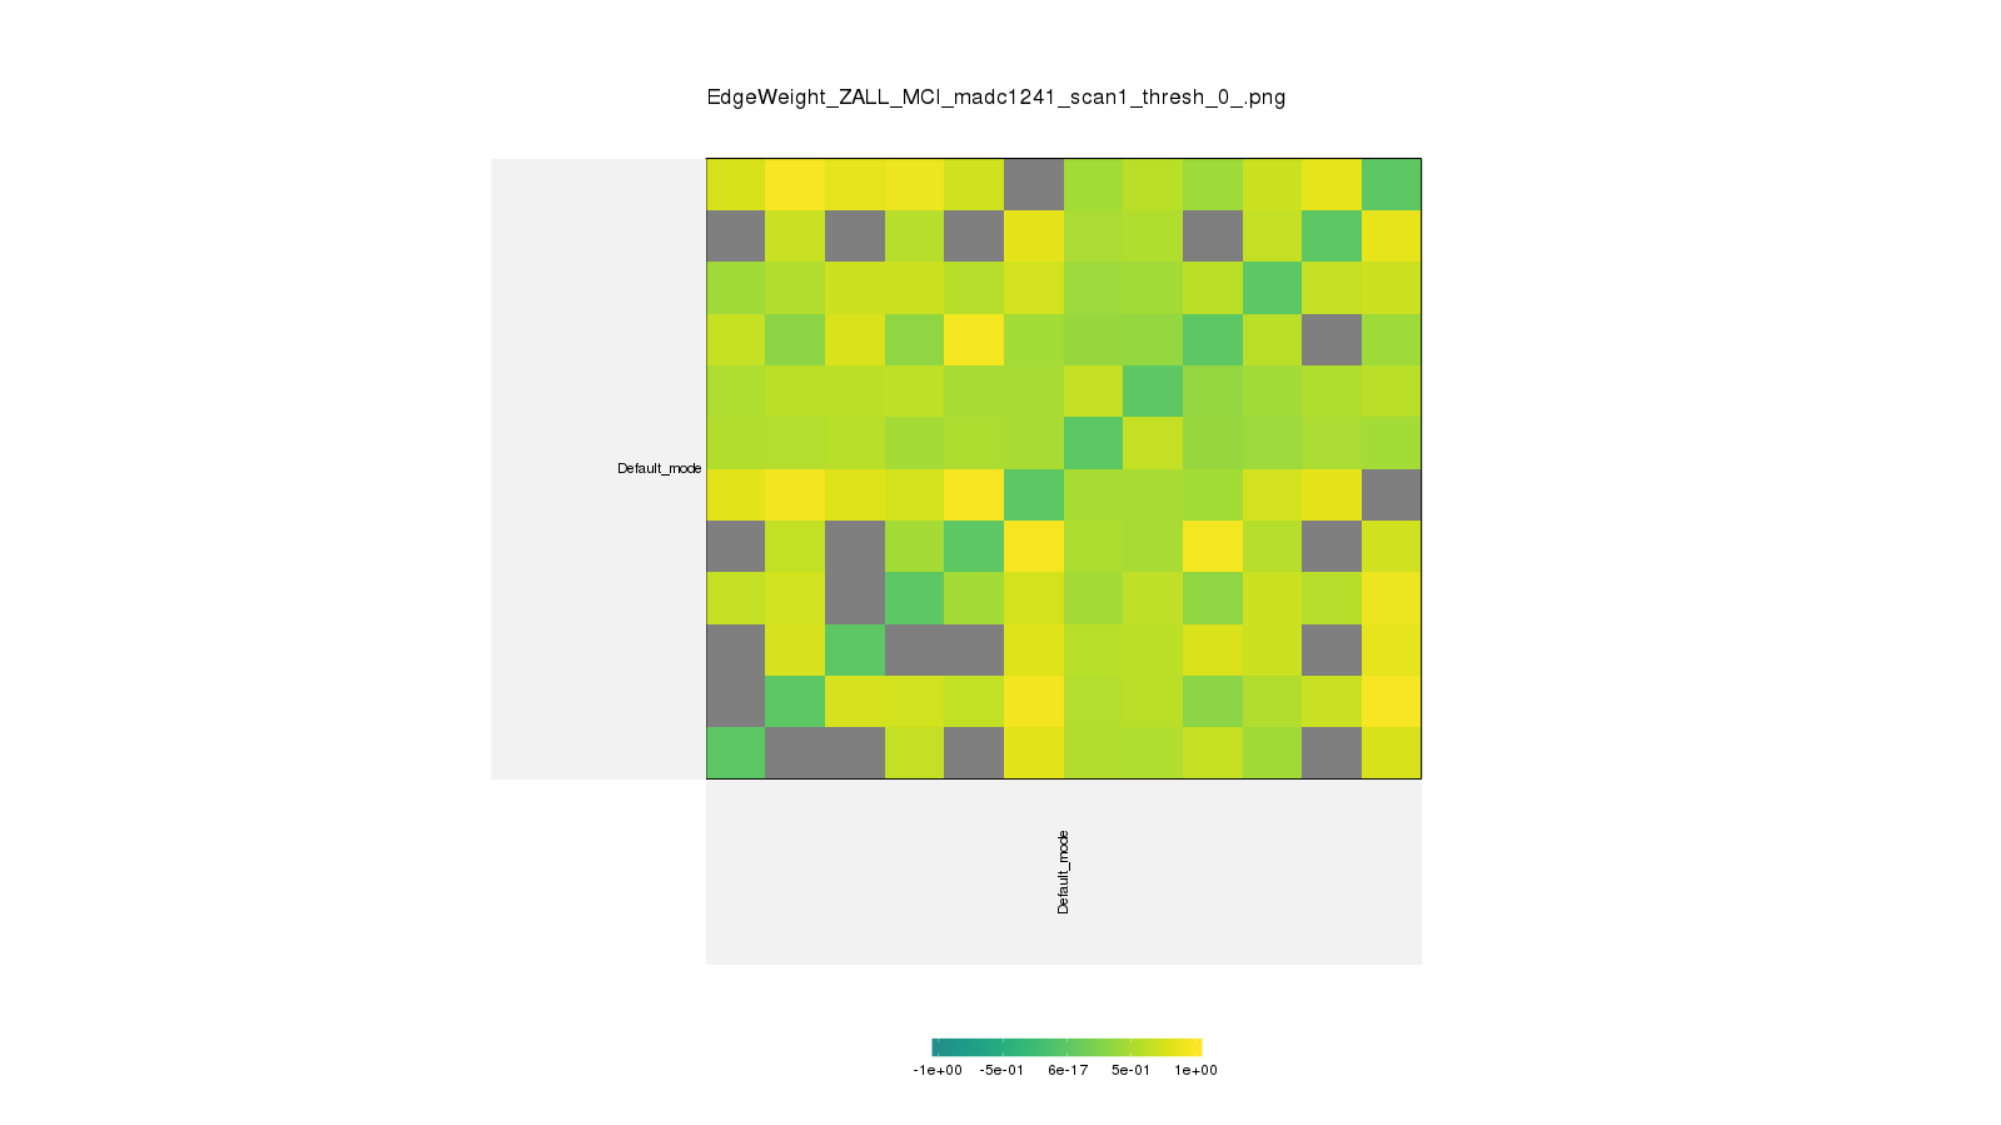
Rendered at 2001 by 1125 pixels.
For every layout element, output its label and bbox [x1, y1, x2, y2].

picture [455, 0, 1457, 1125]
